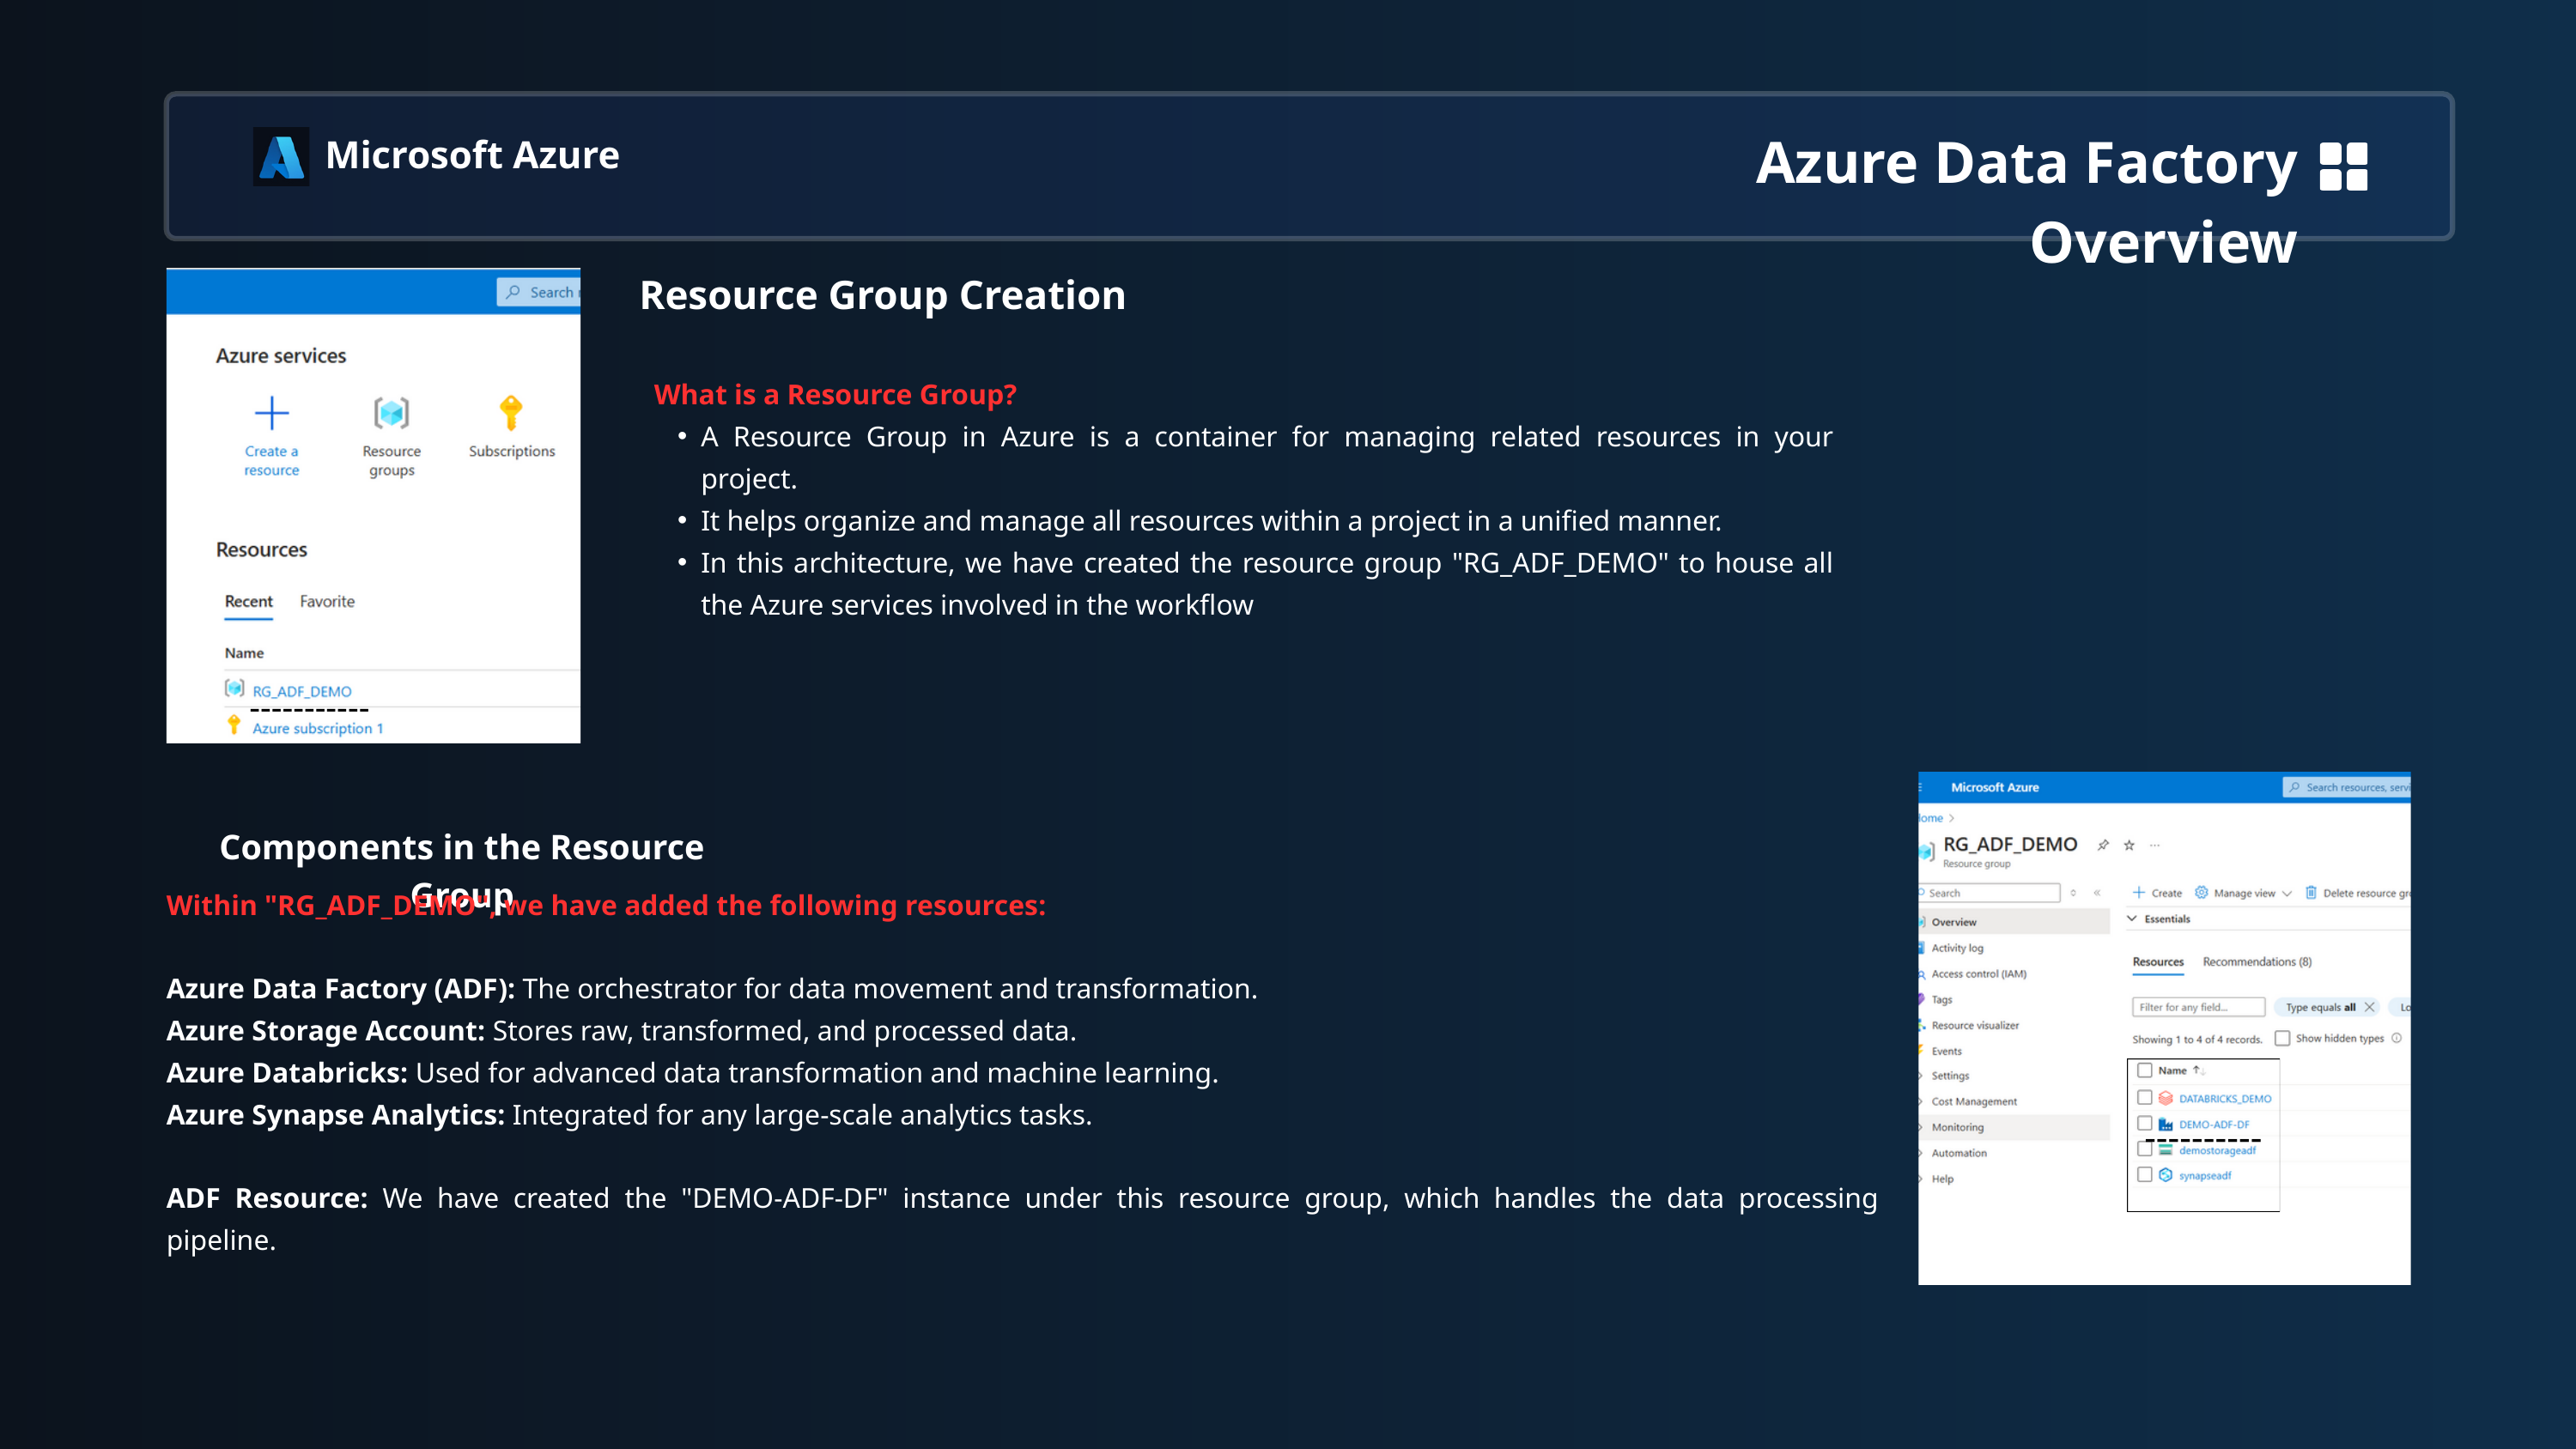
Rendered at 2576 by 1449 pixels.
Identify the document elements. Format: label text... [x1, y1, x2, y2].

text_box ---------- [2106, 1106, 2300, 1158]
text_box Azure Data Factory Overview [1575, 249, 2300, 276]
text_box [166, 268, 581, 743]
text_box [1918, 772, 2411, 1285]
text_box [166, 94, 2453, 239]
text_box [2127, 1158, 2281, 1212]
text_box ----------- [239, 678, 380, 727]
text_box What is a Resource Group? A Resource Group in Azure is a container for managing related resources in your project. It helps organize and manage all resources within a project in a unified manner. In this architecture, we have created the resource group "RG_ADF_DEMO" to house all the Azure services involved in the workflow [653, 368, 1835, 621]
text_box [2127, 1058, 2281, 1106]
text_box Components in the Resource Group [166, 819, 758, 879]
text_box Resource Group Creation [617, 262, 1159, 318]
text_box Within "RG_ADF_DEMO", we have added the following resources: Azure Data Factory (ADF): The orchestrator for data movement and transformation. Azure Storage Account: Stores raw, transformed, and processed data. Azure Databricks: Used for advanced data transformation and machine learning. Azure Synapse Analytics: Integrated for any large-scale analytics tasks. ADF Resource: We have created the "DEMO-ADF-DF" instance under this resource group, which handles the data processing pipeline. [166, 879, 1880, 1256]
